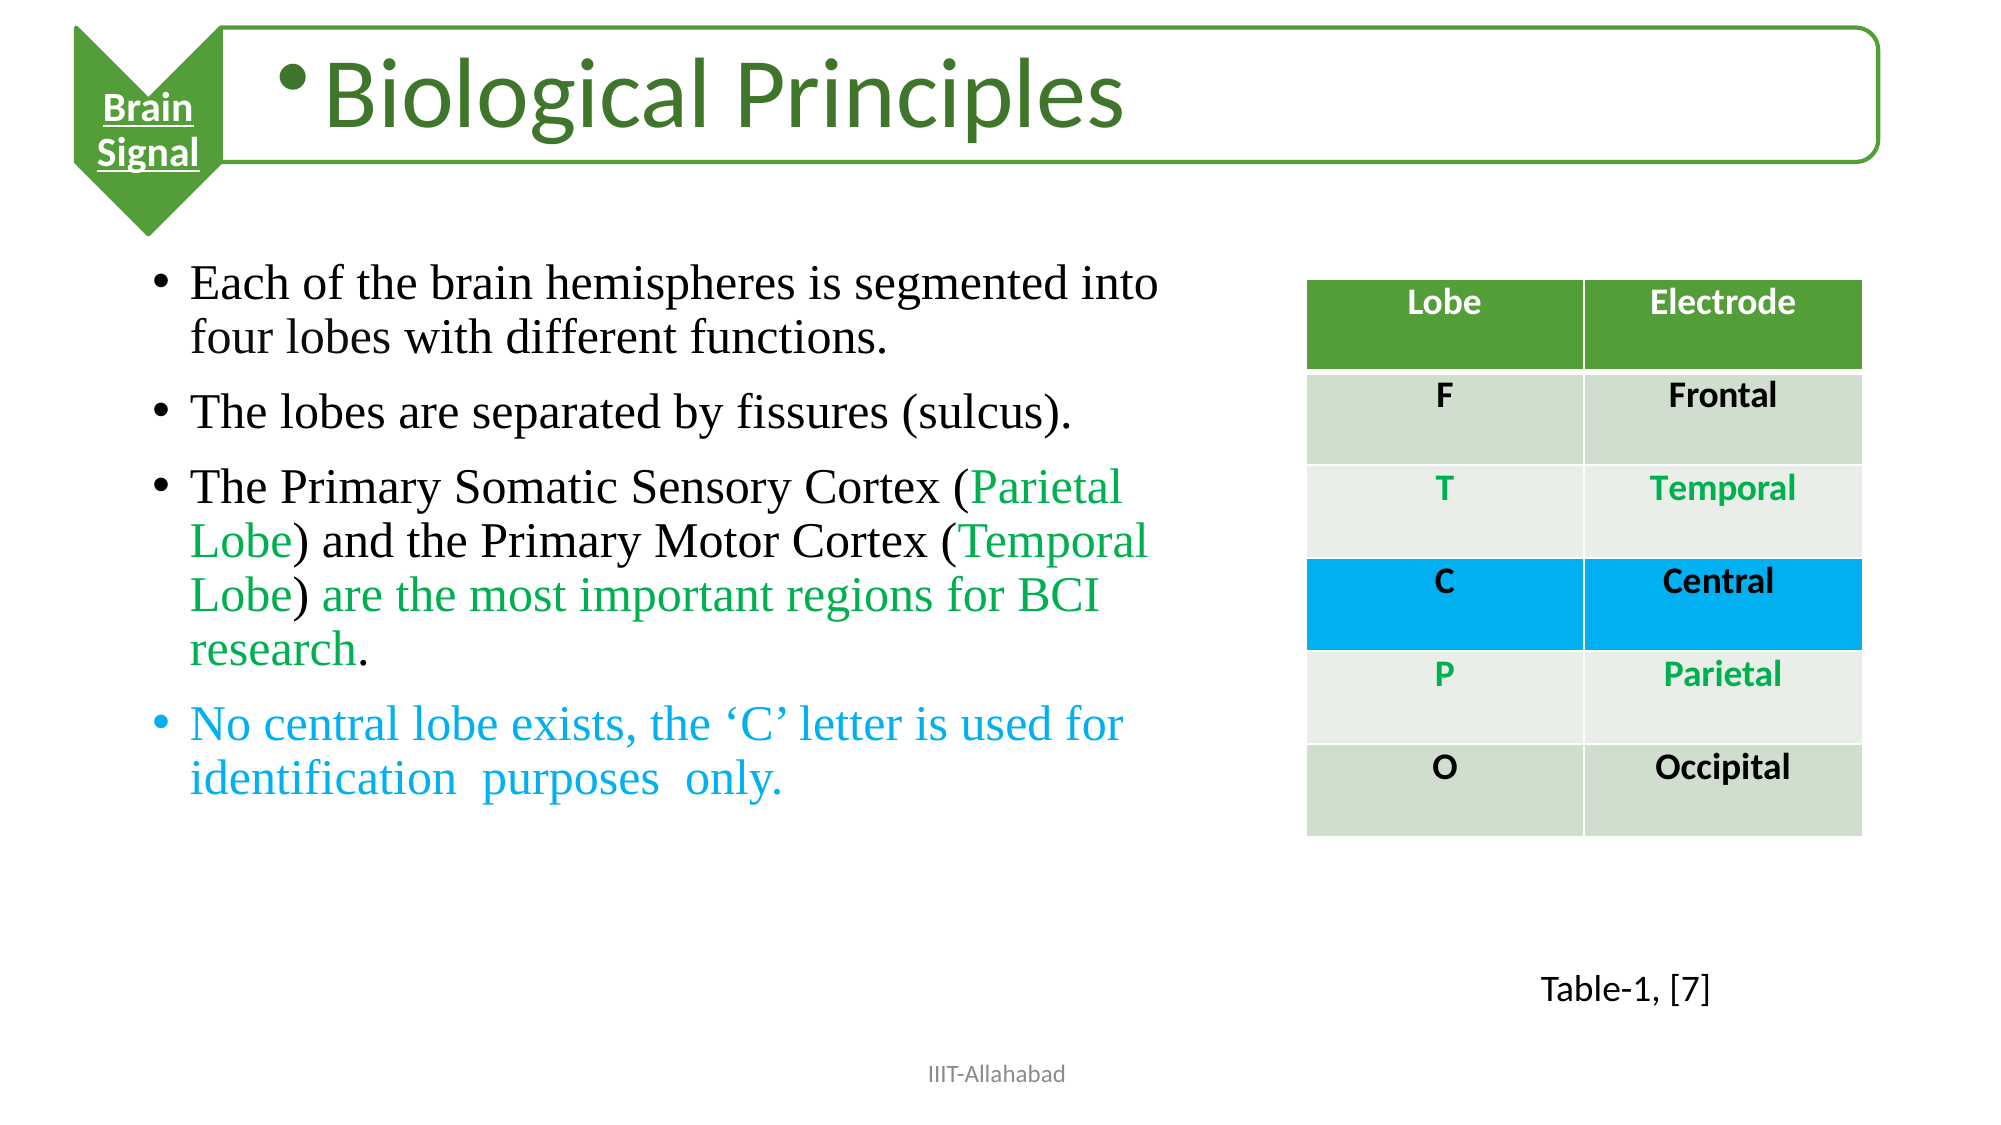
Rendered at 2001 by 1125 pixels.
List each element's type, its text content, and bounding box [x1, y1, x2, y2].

table_cell P [1307, 652, 1583, 743]
table_cell Parietal [1585, 652, 1862, 743]
table_cell C [1307, 559, 1583, 650]
table_cell Temporal [1585, 466, 1862, 557]
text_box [75, 27, 1879, 235]
table_cell O [1307, 745, 1583, 836]
table_header Lobe [1307, 280, 1583, 369]
footer IIIT-Allahabad [662, 1042, 1338, 1103]
text_box Table-1, [7] [1526, 956, 1755, 1016]
table_cell F [1307, 375, 1583, 464]
table_cell Frontal [1585, 375, 1862, 464]
table_header Electrode [1585, 280, 1862, 369]
list Each of the brain hemispheres is segmented into four lobes with different functions. The lobes are separated by fissures (sulcus). The Primary Somatic Sensory Cortex (Parietal Lobe) and the Primary Motor Cortex (Temporal Lobe) are the most important regions for BCI research. No central lobe exists, the ‘C’ letter is used for identification purposes only. [137, 249, 1247, 957]
table_cell Occipital [1585, 745, 1862, 836]
table_cell Central [1585, 559, 1862, 650]
table_cell T [1307, 466, 1583, 557]
